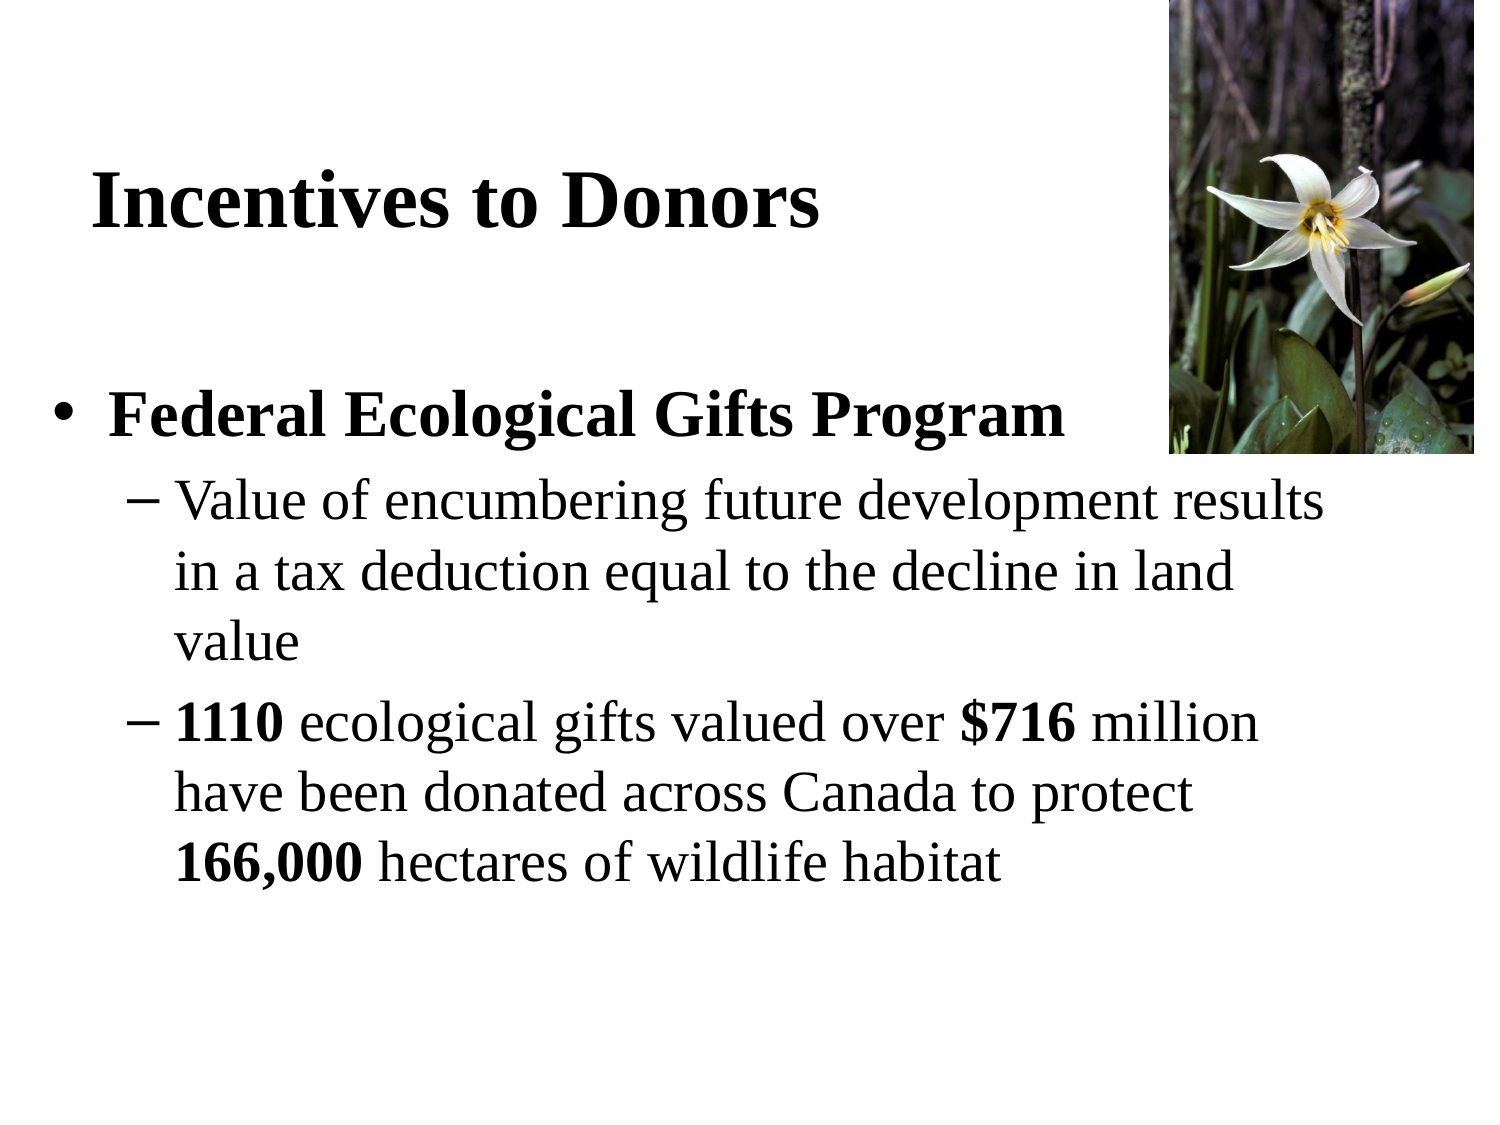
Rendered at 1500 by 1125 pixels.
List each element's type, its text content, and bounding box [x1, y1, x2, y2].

title Incentives to Donors [75, 99, 1164, 288]
list Federal Ecological Gifts Program Value of encumbering future development results in a tax deduction equal to the decline in land value 1110 ecological gifts valued over $716 million have been donated across Canada to protect 166,000 hectares of wildlife habitat [37, 362, 1388, 1105]
picture [1169, 0, 1474, 455]
